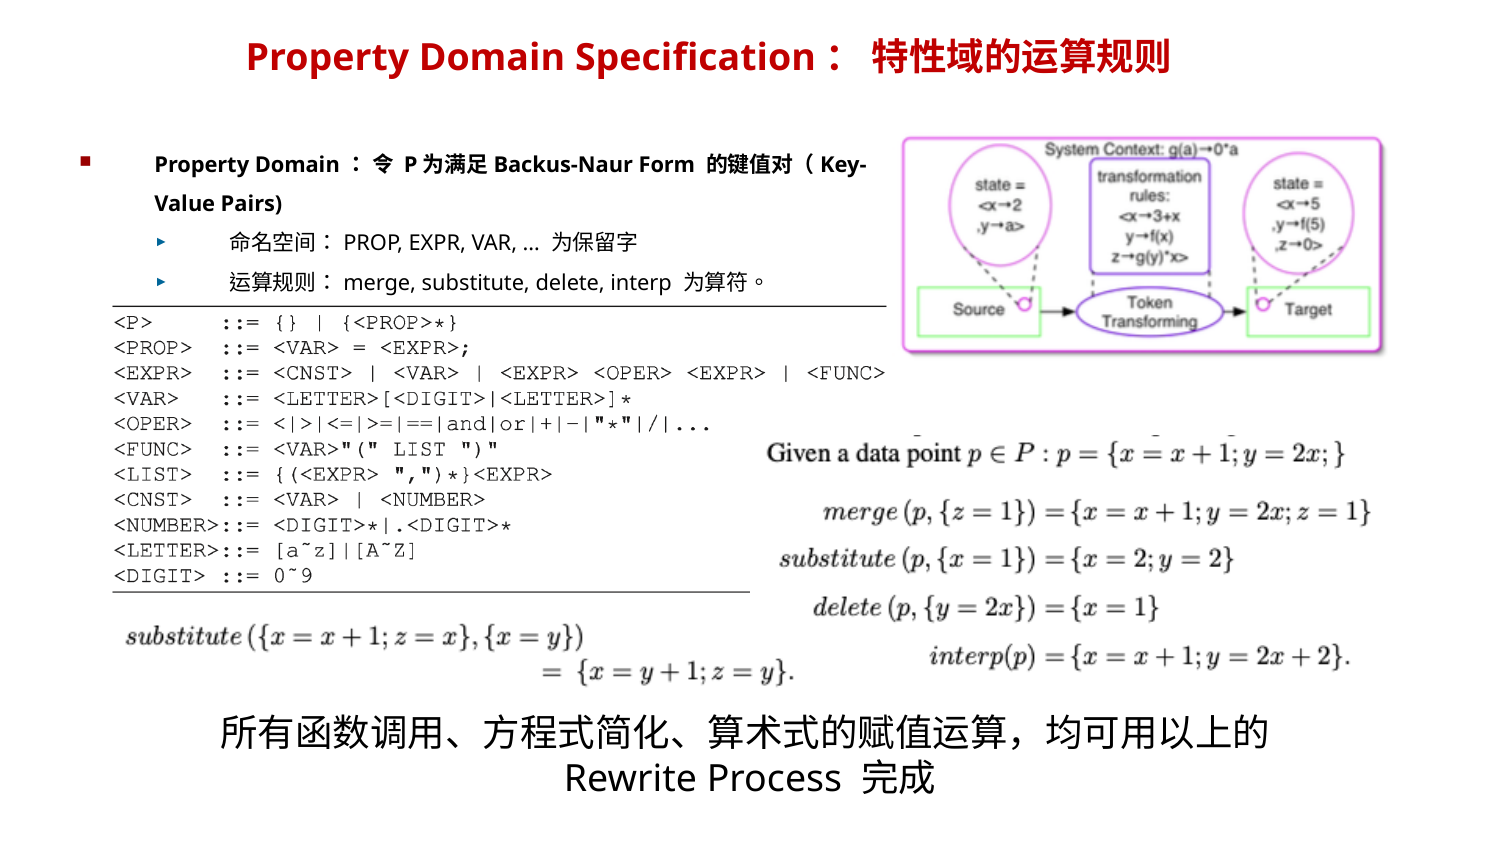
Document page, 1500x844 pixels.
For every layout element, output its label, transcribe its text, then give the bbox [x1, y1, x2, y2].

picture [890, 131, 1402, 371]
title Property Domain Specification： 特性域的运算规则 [33, 26, 1384, 85]
picture [112, 305, 1402, 697]
text_box 所有函数调用、方程式简化、算术式的赋值运算，均可用以上的Rewrite Process 完成 [176, 701, 1324, 806]
text_box Property Domain： 令 P为满足Backus-Naur Form 的键值对（Key-Value Pairs) 命名空间：PROP, EXPR, VAR, … 为保留字 运算规则：merge, substitute, delete, interp 为算符。 [68, 131, 888, 264]
